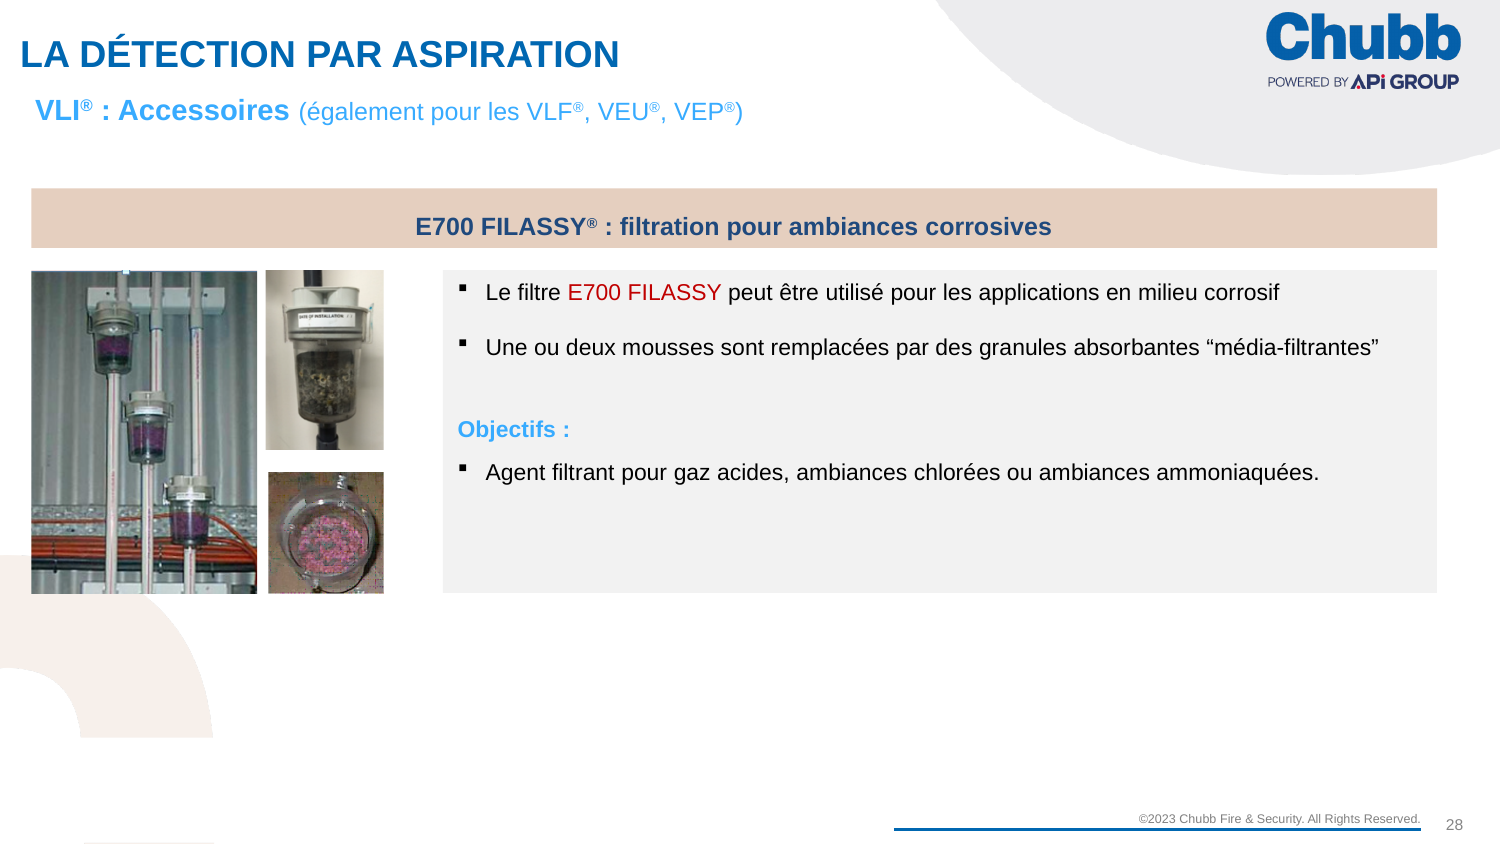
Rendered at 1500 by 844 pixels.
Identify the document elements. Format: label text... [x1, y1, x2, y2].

text_box E700 FILASSY® : filtration pour ambiances corrosives [31, 188, 1438, 248]
text_box Le filtre E700 FILASSY peut être utilisé pour les applications en milieu corrosif Une ou deux mousses sont remplacées par des granules absorbantes “média-filtrantes” Objectifs : Agent filtrant pour gaz acides, ambiances chlorées ou ambiances ammoniaquées. [442, 270, 1402, 493]
picture [268, 471, 384, 594]
text_box [442, 270, 1437, 593]
picture [834, 0, 1500, 175]
title La détection par aspiration [20, 12, 1125, 66]
slide_number 28 [1433, 812, 1464, 834]
text_box VLI® : Accessoires (également pour les VLF®, VEU®, VEP®) [20, 66, 1152, 134]
picture [0, 270, 258, 844]
picture [265, 270, 384, 450]
